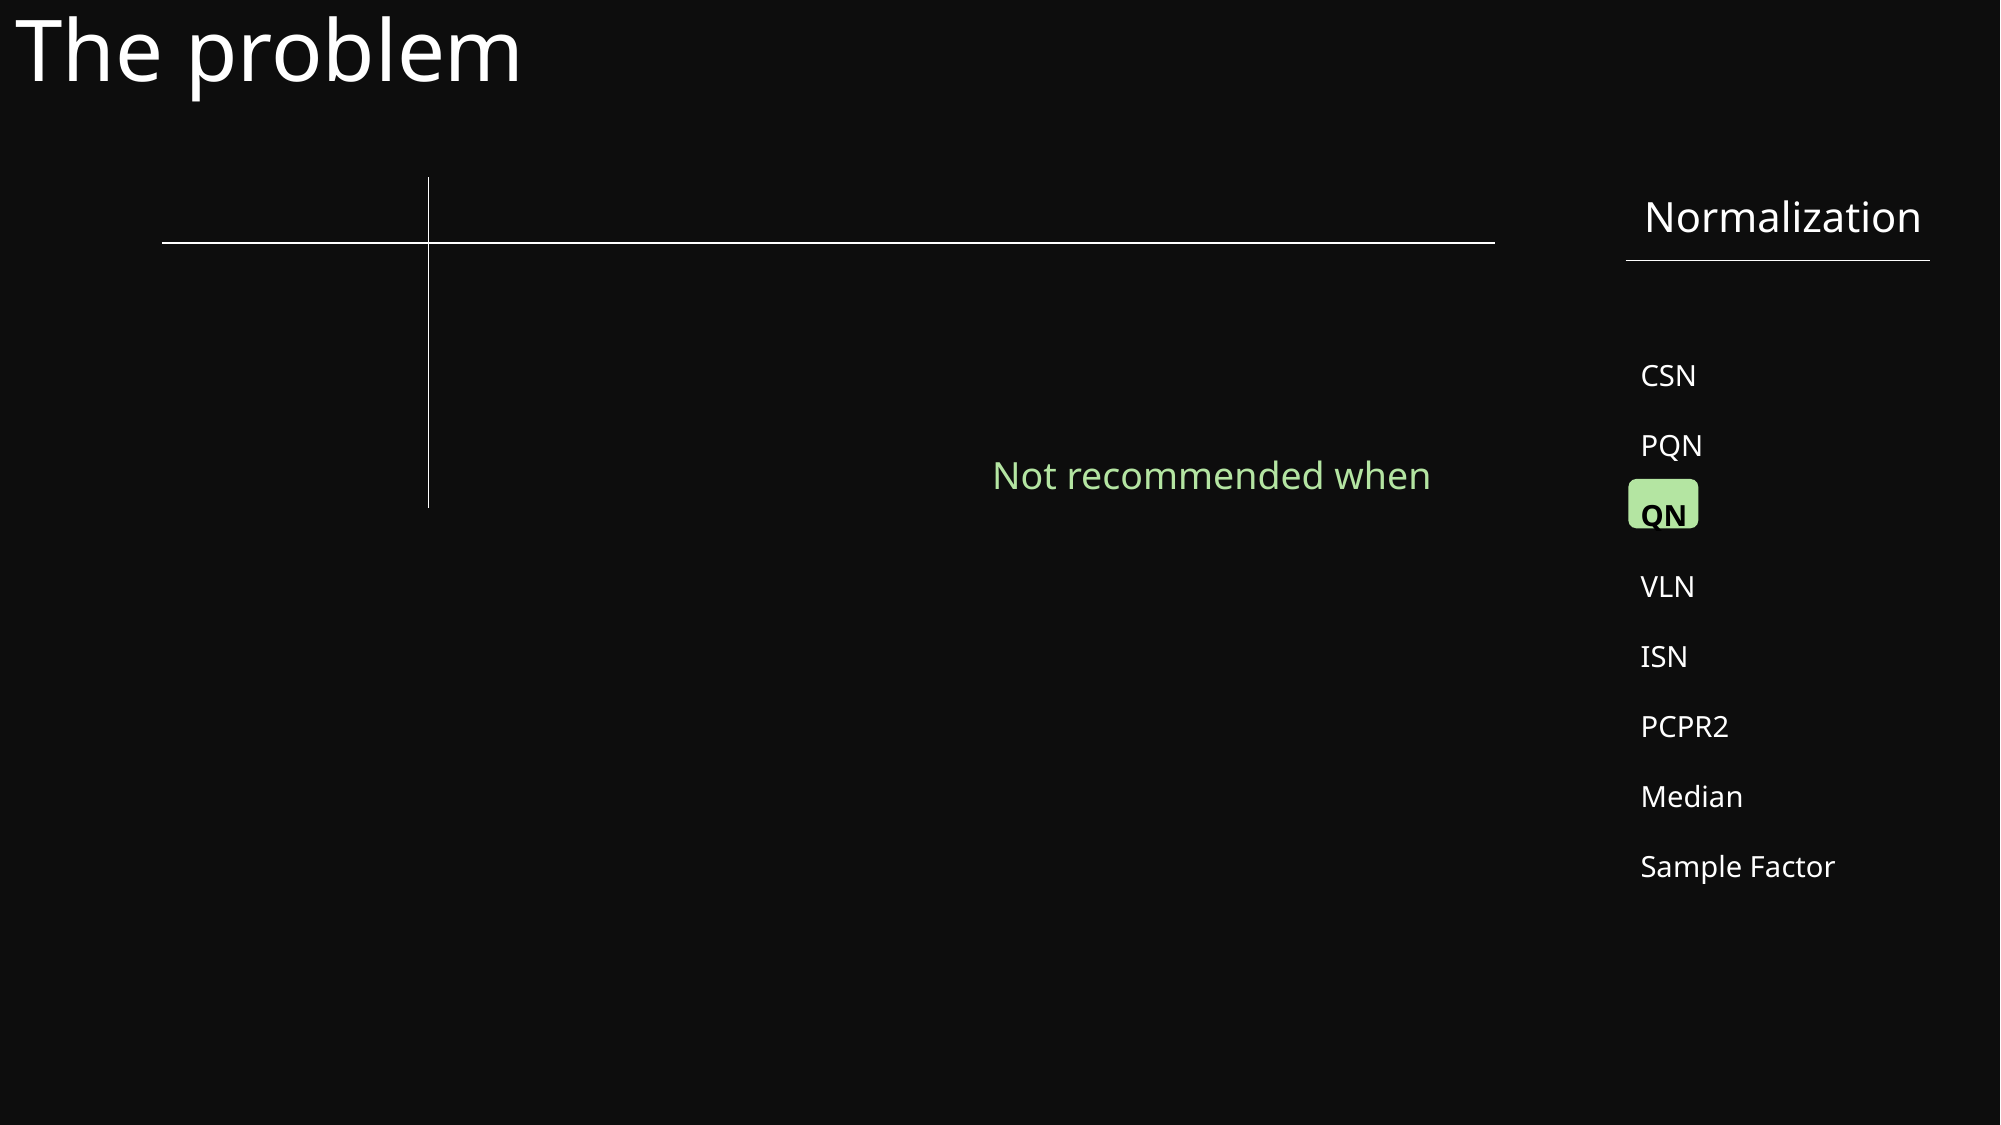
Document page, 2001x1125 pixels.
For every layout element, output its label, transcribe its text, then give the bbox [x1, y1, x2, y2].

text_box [1591, 176, 1976, 949]
title The problem [0, 0, 696, 108]
